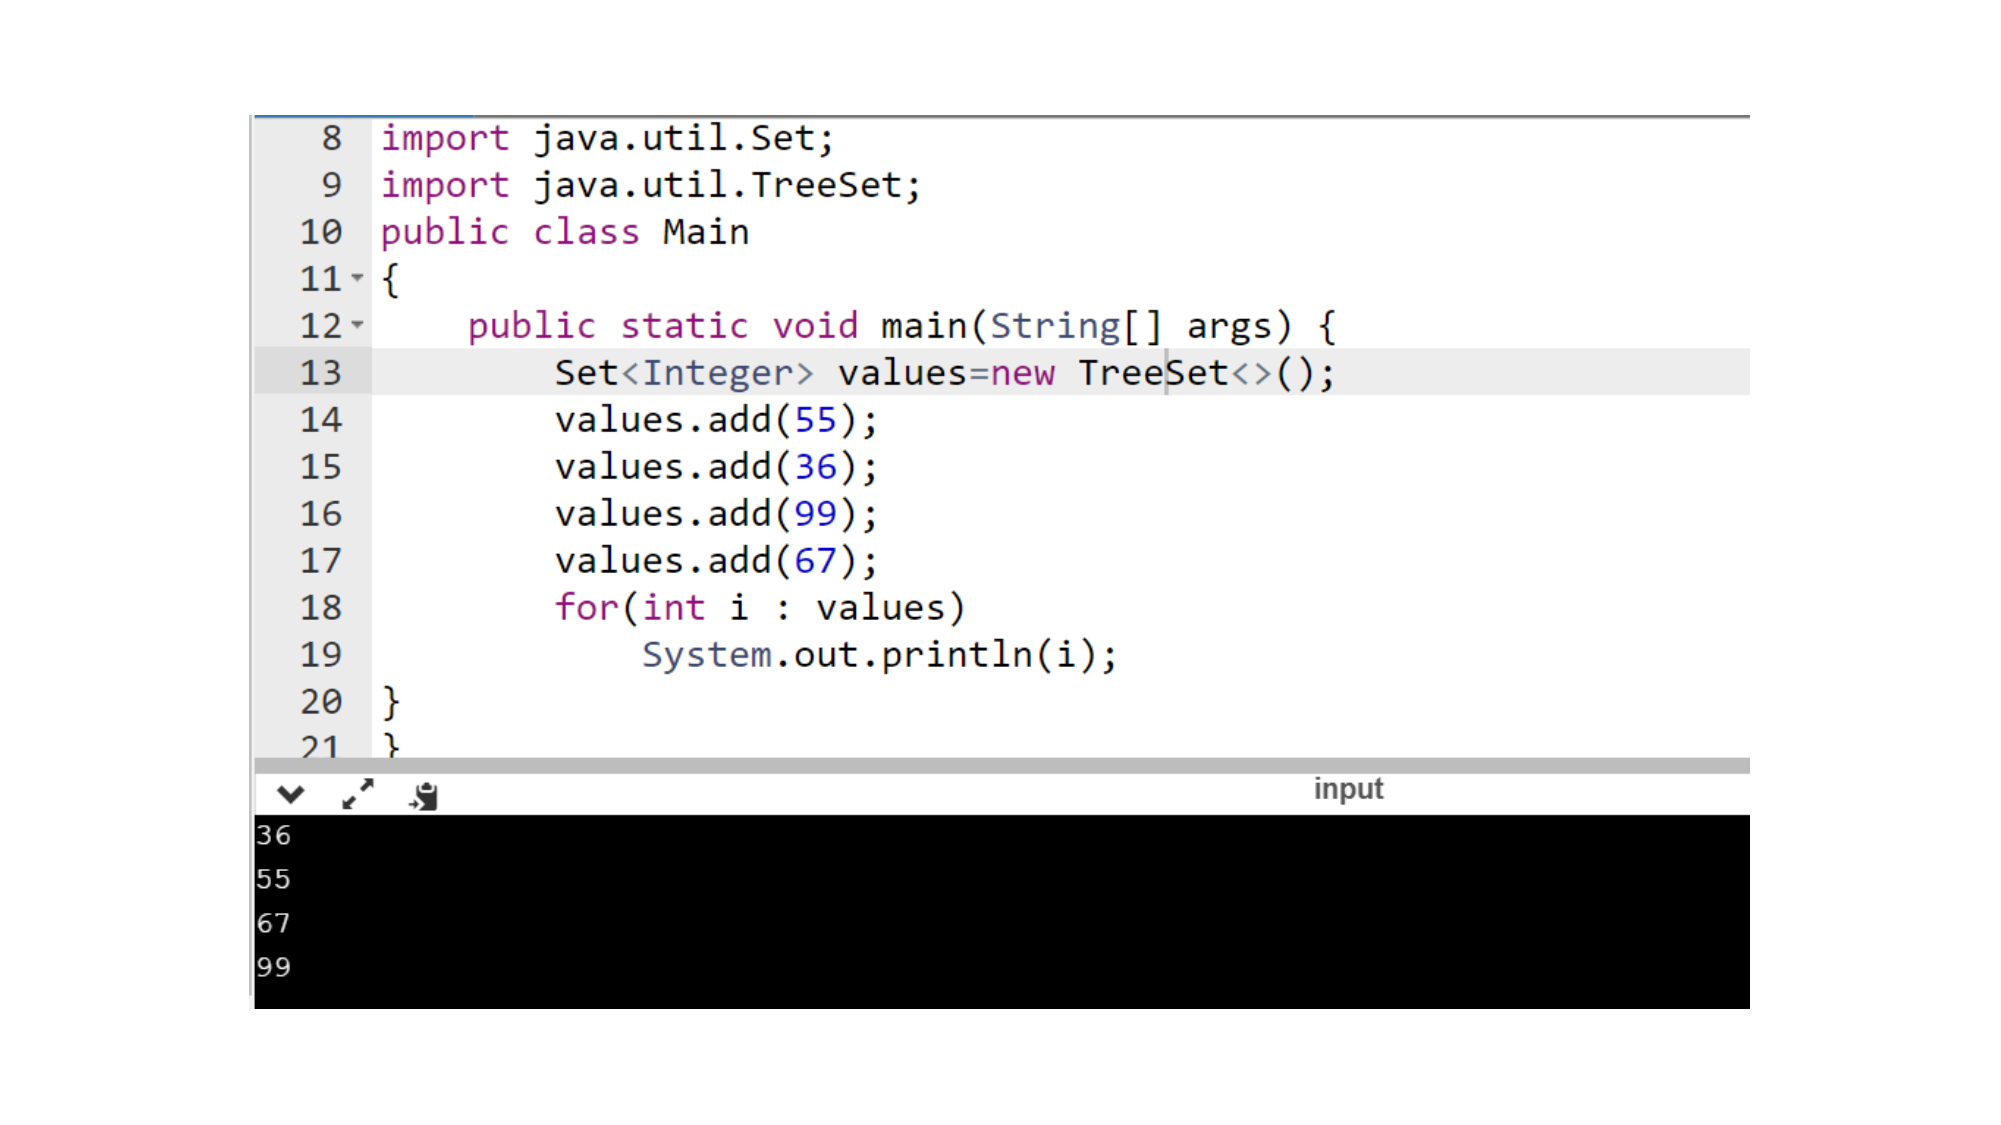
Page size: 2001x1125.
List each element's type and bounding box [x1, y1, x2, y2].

picture [249, 115, 1750, 1009]
